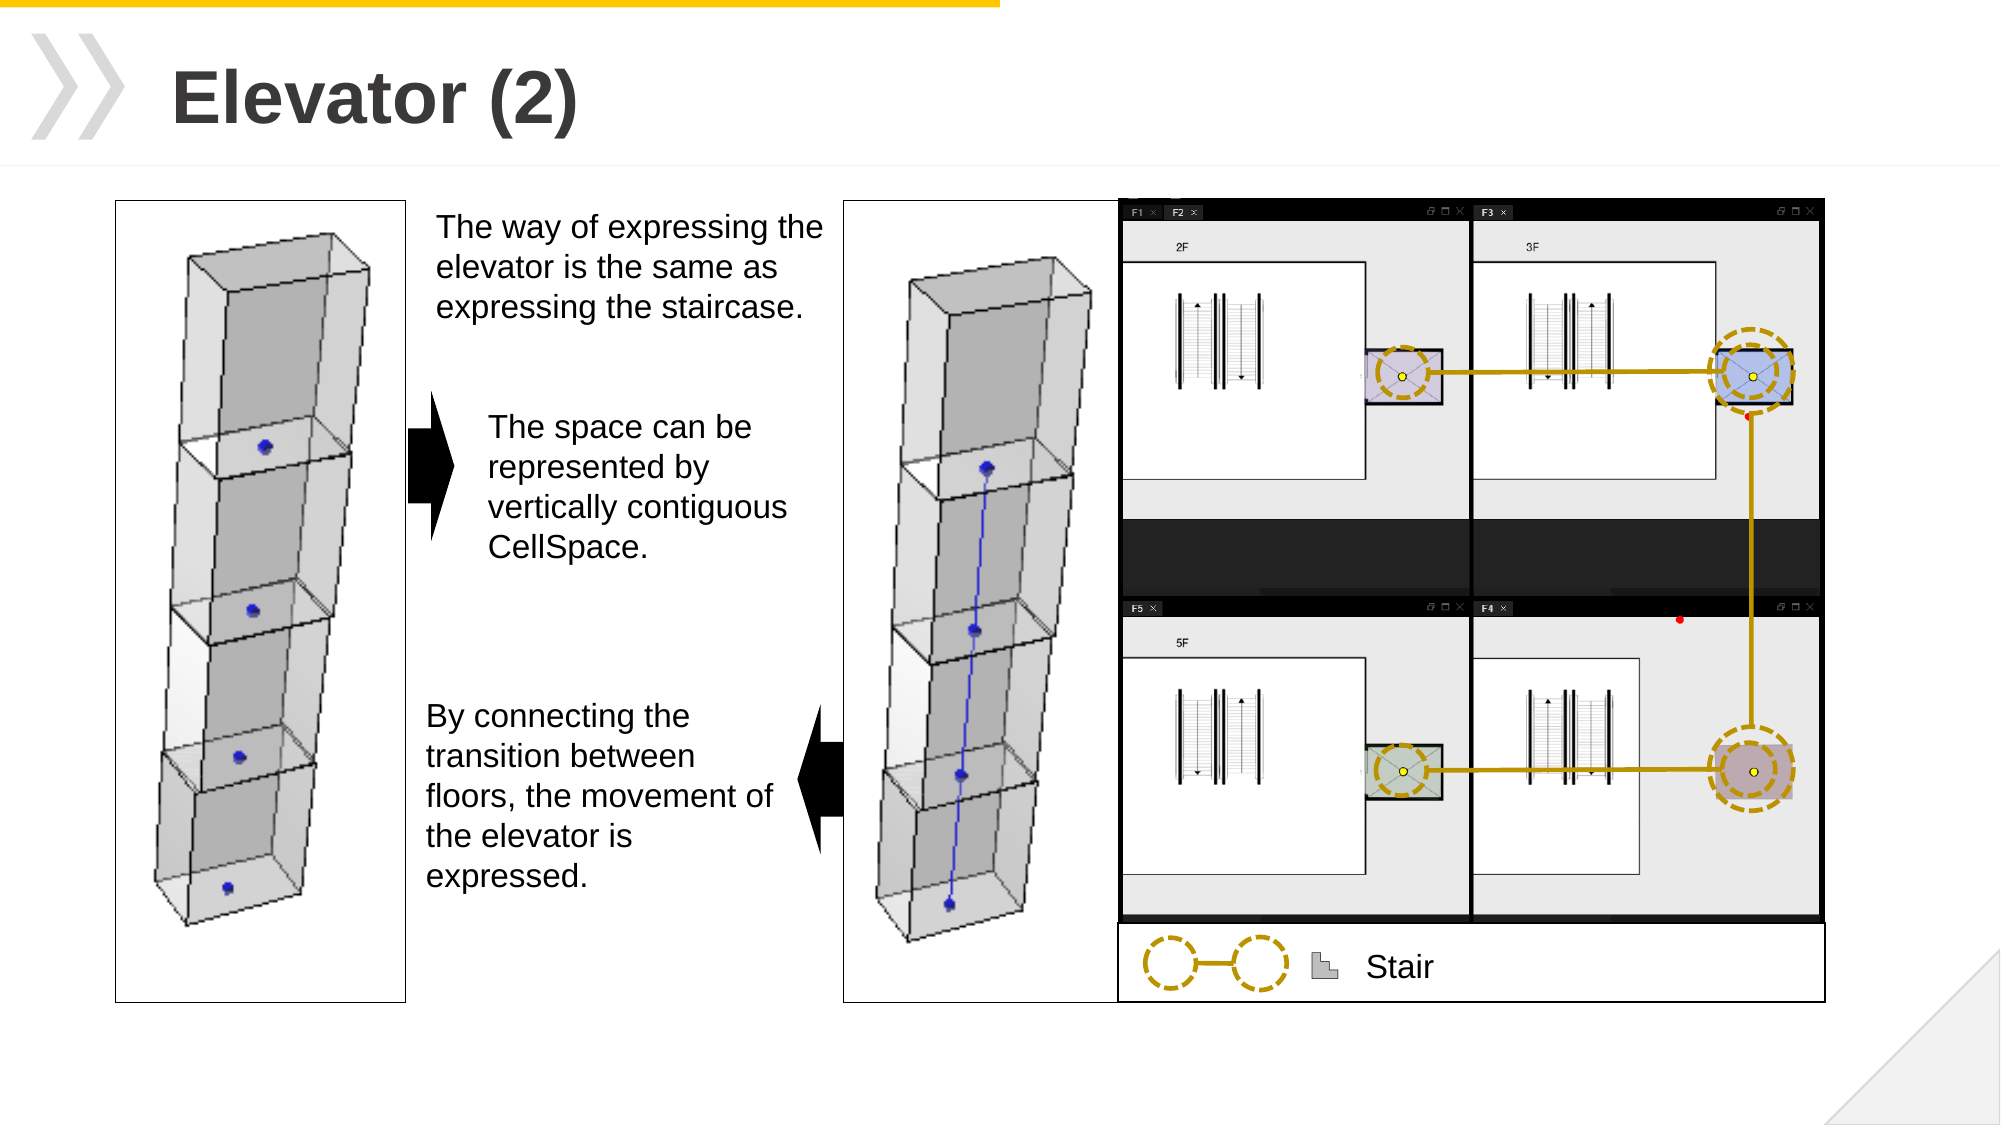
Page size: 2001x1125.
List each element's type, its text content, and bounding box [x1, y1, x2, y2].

picture [1305, 946, 1344, 985]
text_box [796, 704, 843, 855]
picture [115, 200, 406, 1003]
text_box [407, 390, 456, 542]
text_box [1232, 935, 1288, 992]
text_box The way of expressing the elevator is the same as expressing the staircase. [421, 198, 878, 333]
title Elevator (2) [156, 39, 1882, 159]
picture [843, 198, 1825, 1003]
text_box [1144, 936, 1197, 990]
text_box The space can be represented by vertically contiguous CellSpace. [473, 397, 818, 573]
text_box By connecting the transition between floors, the movement of the elevator is expressed. [411, 687, 795, 902]
text_box Stair [1351, 937, 1544, 993]
text_box [1119, 922, 1826, 1003]
